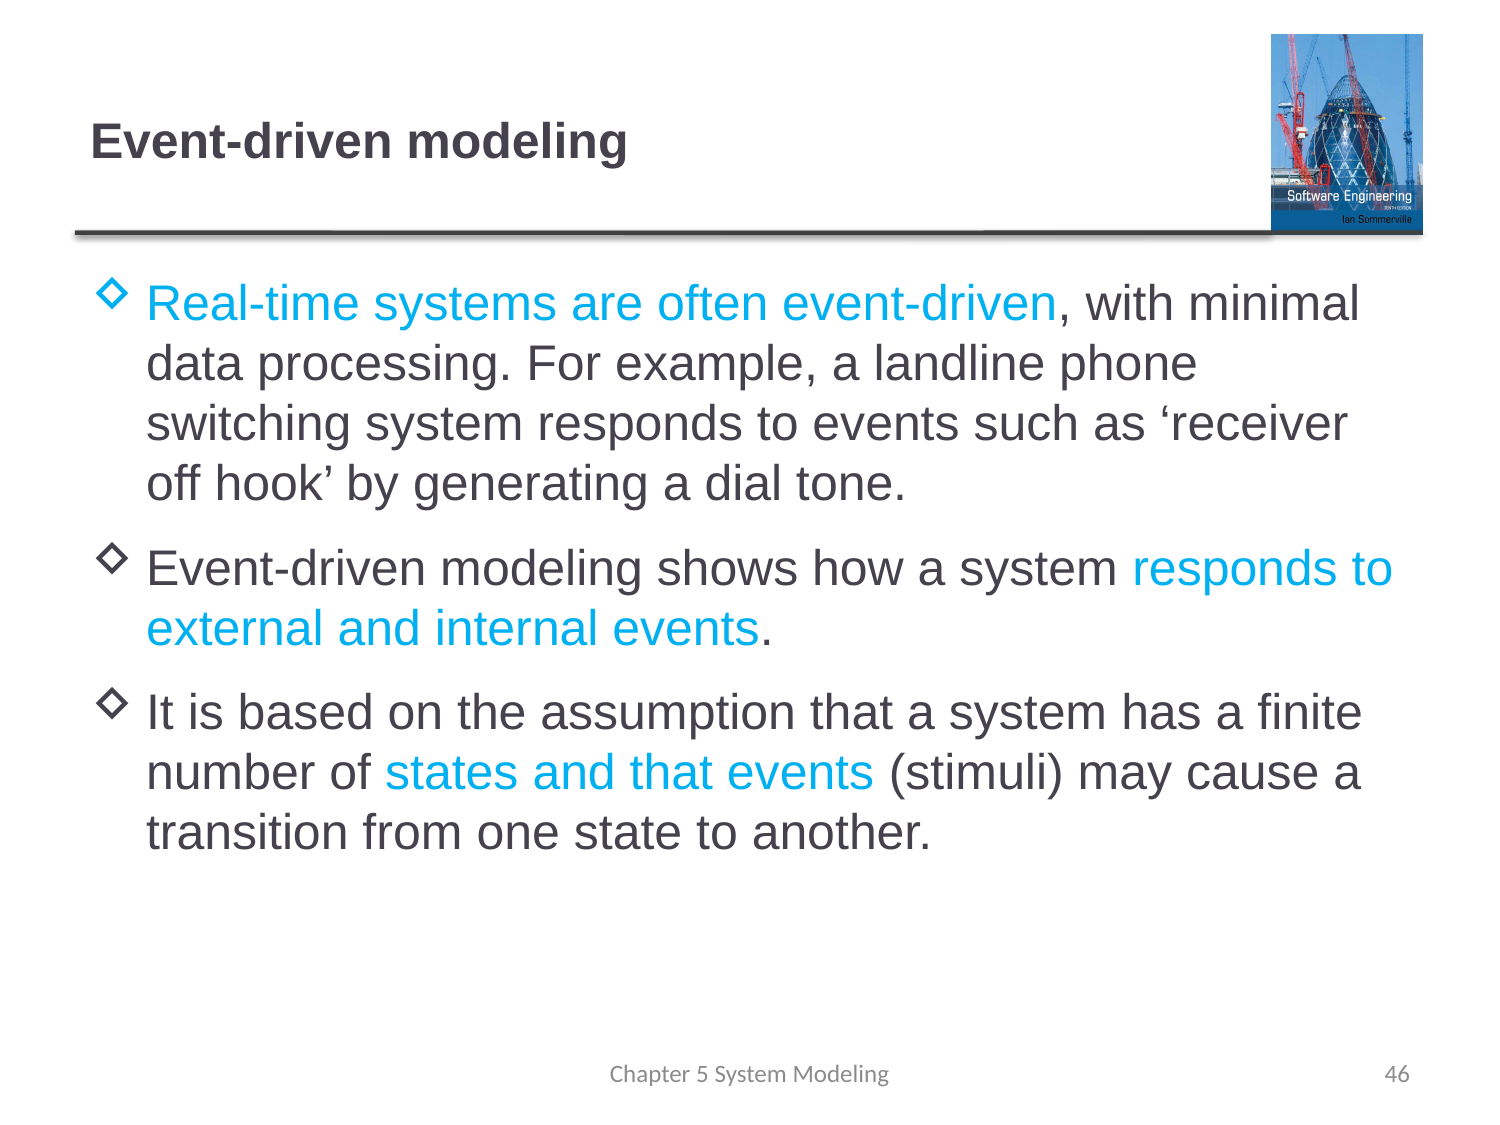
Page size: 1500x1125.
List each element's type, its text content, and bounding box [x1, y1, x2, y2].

list Real-time systems are often event-driven, with minimal data processing. For example, a landline phone switching system responds to events such as ‘receiver off hook’ by generating a dial tone. Event-driven modeling shows how a system responds to external and internal events. It is based on the assumption that a system has a finite number of states and that events (stimuli) may cause a transition from one state to another. [75, 262, 1425, 1005]
slide_number 46 [1074, 1042, 1425, 1103]
picture [1271, 34, 1423, 230]
footer Chapter 5 System Modeling [512, 1042, 988, 1103]
title Event-driven modeling [74, 44, 1272, 233]
